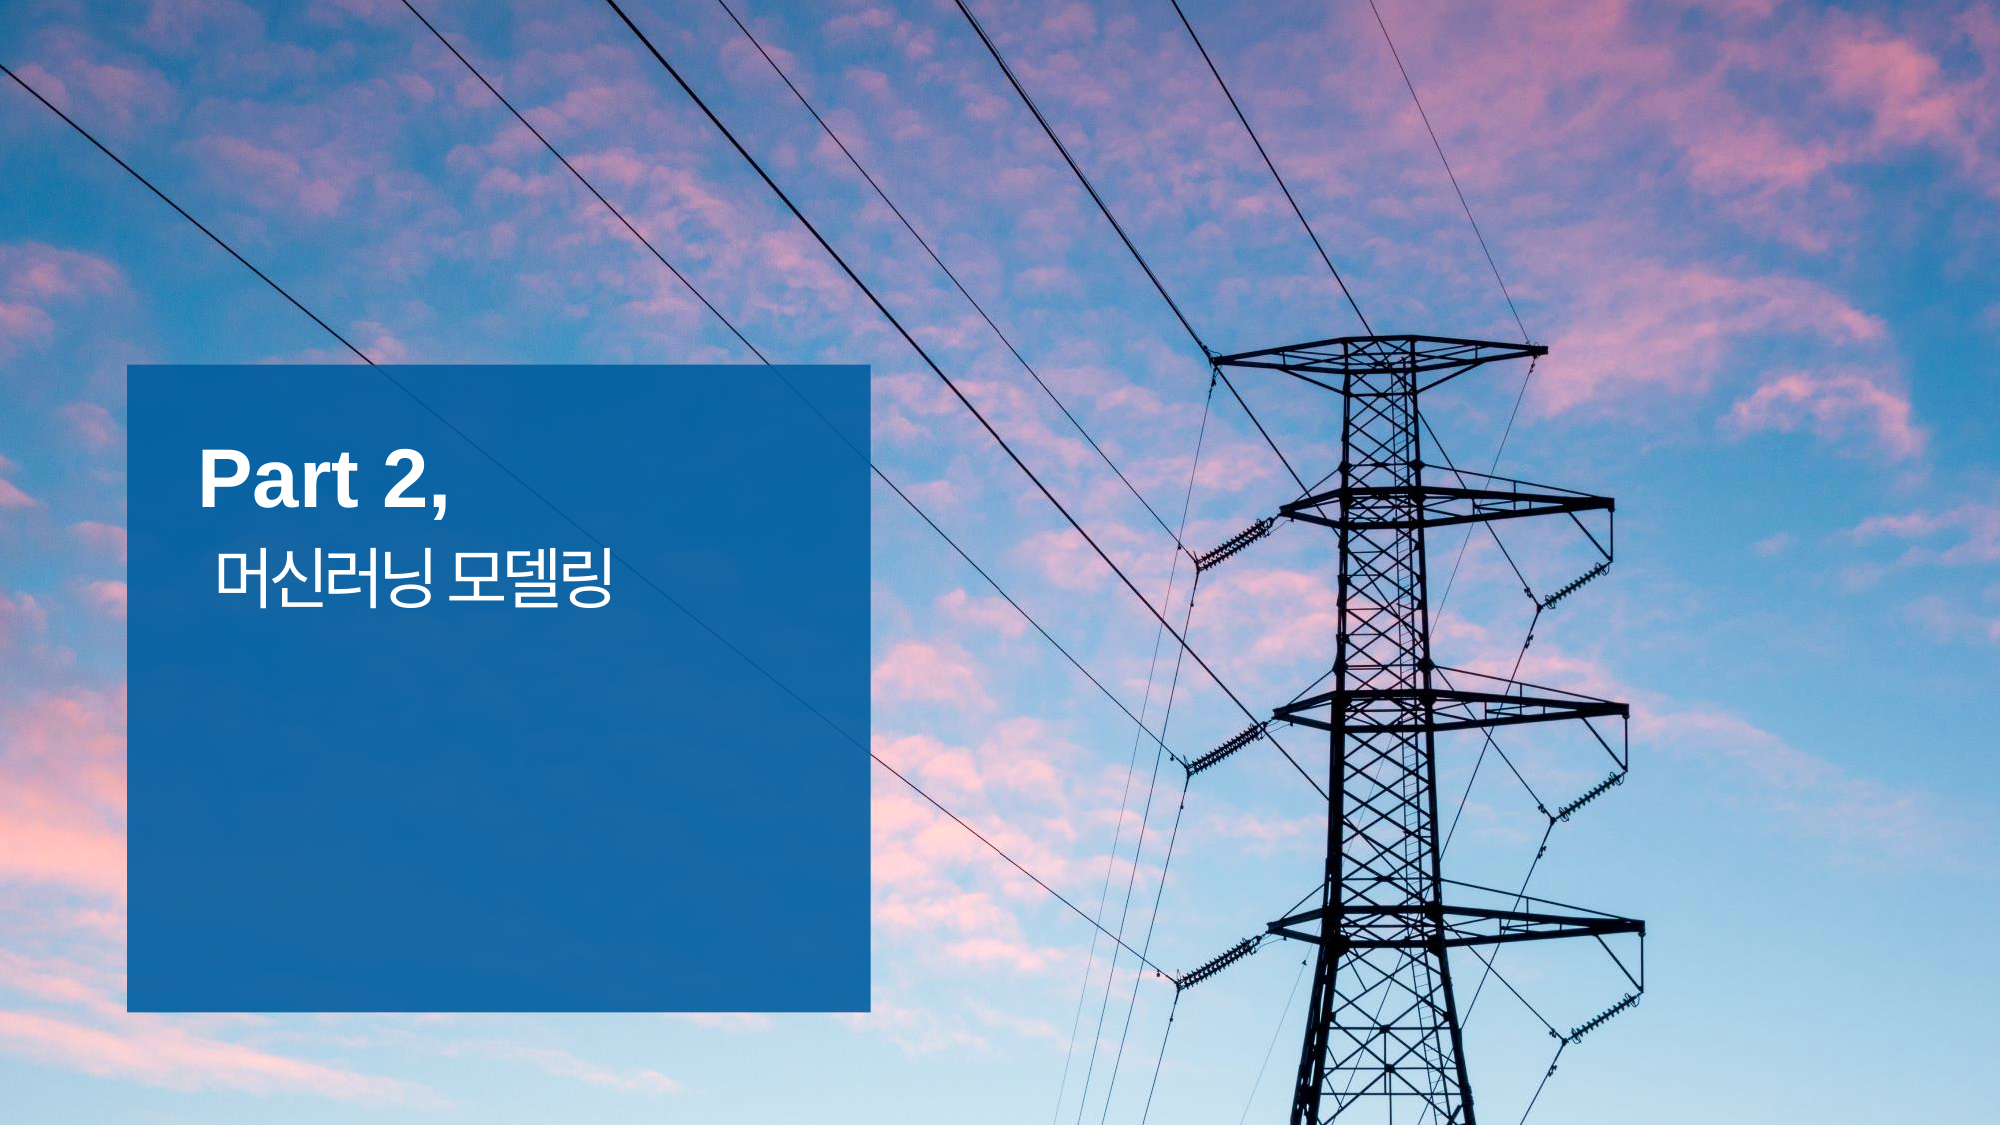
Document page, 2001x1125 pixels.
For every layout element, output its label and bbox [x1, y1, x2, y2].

text_box [126, 364, 871, 1013]
picture [0, 0, 2000, 1125]
